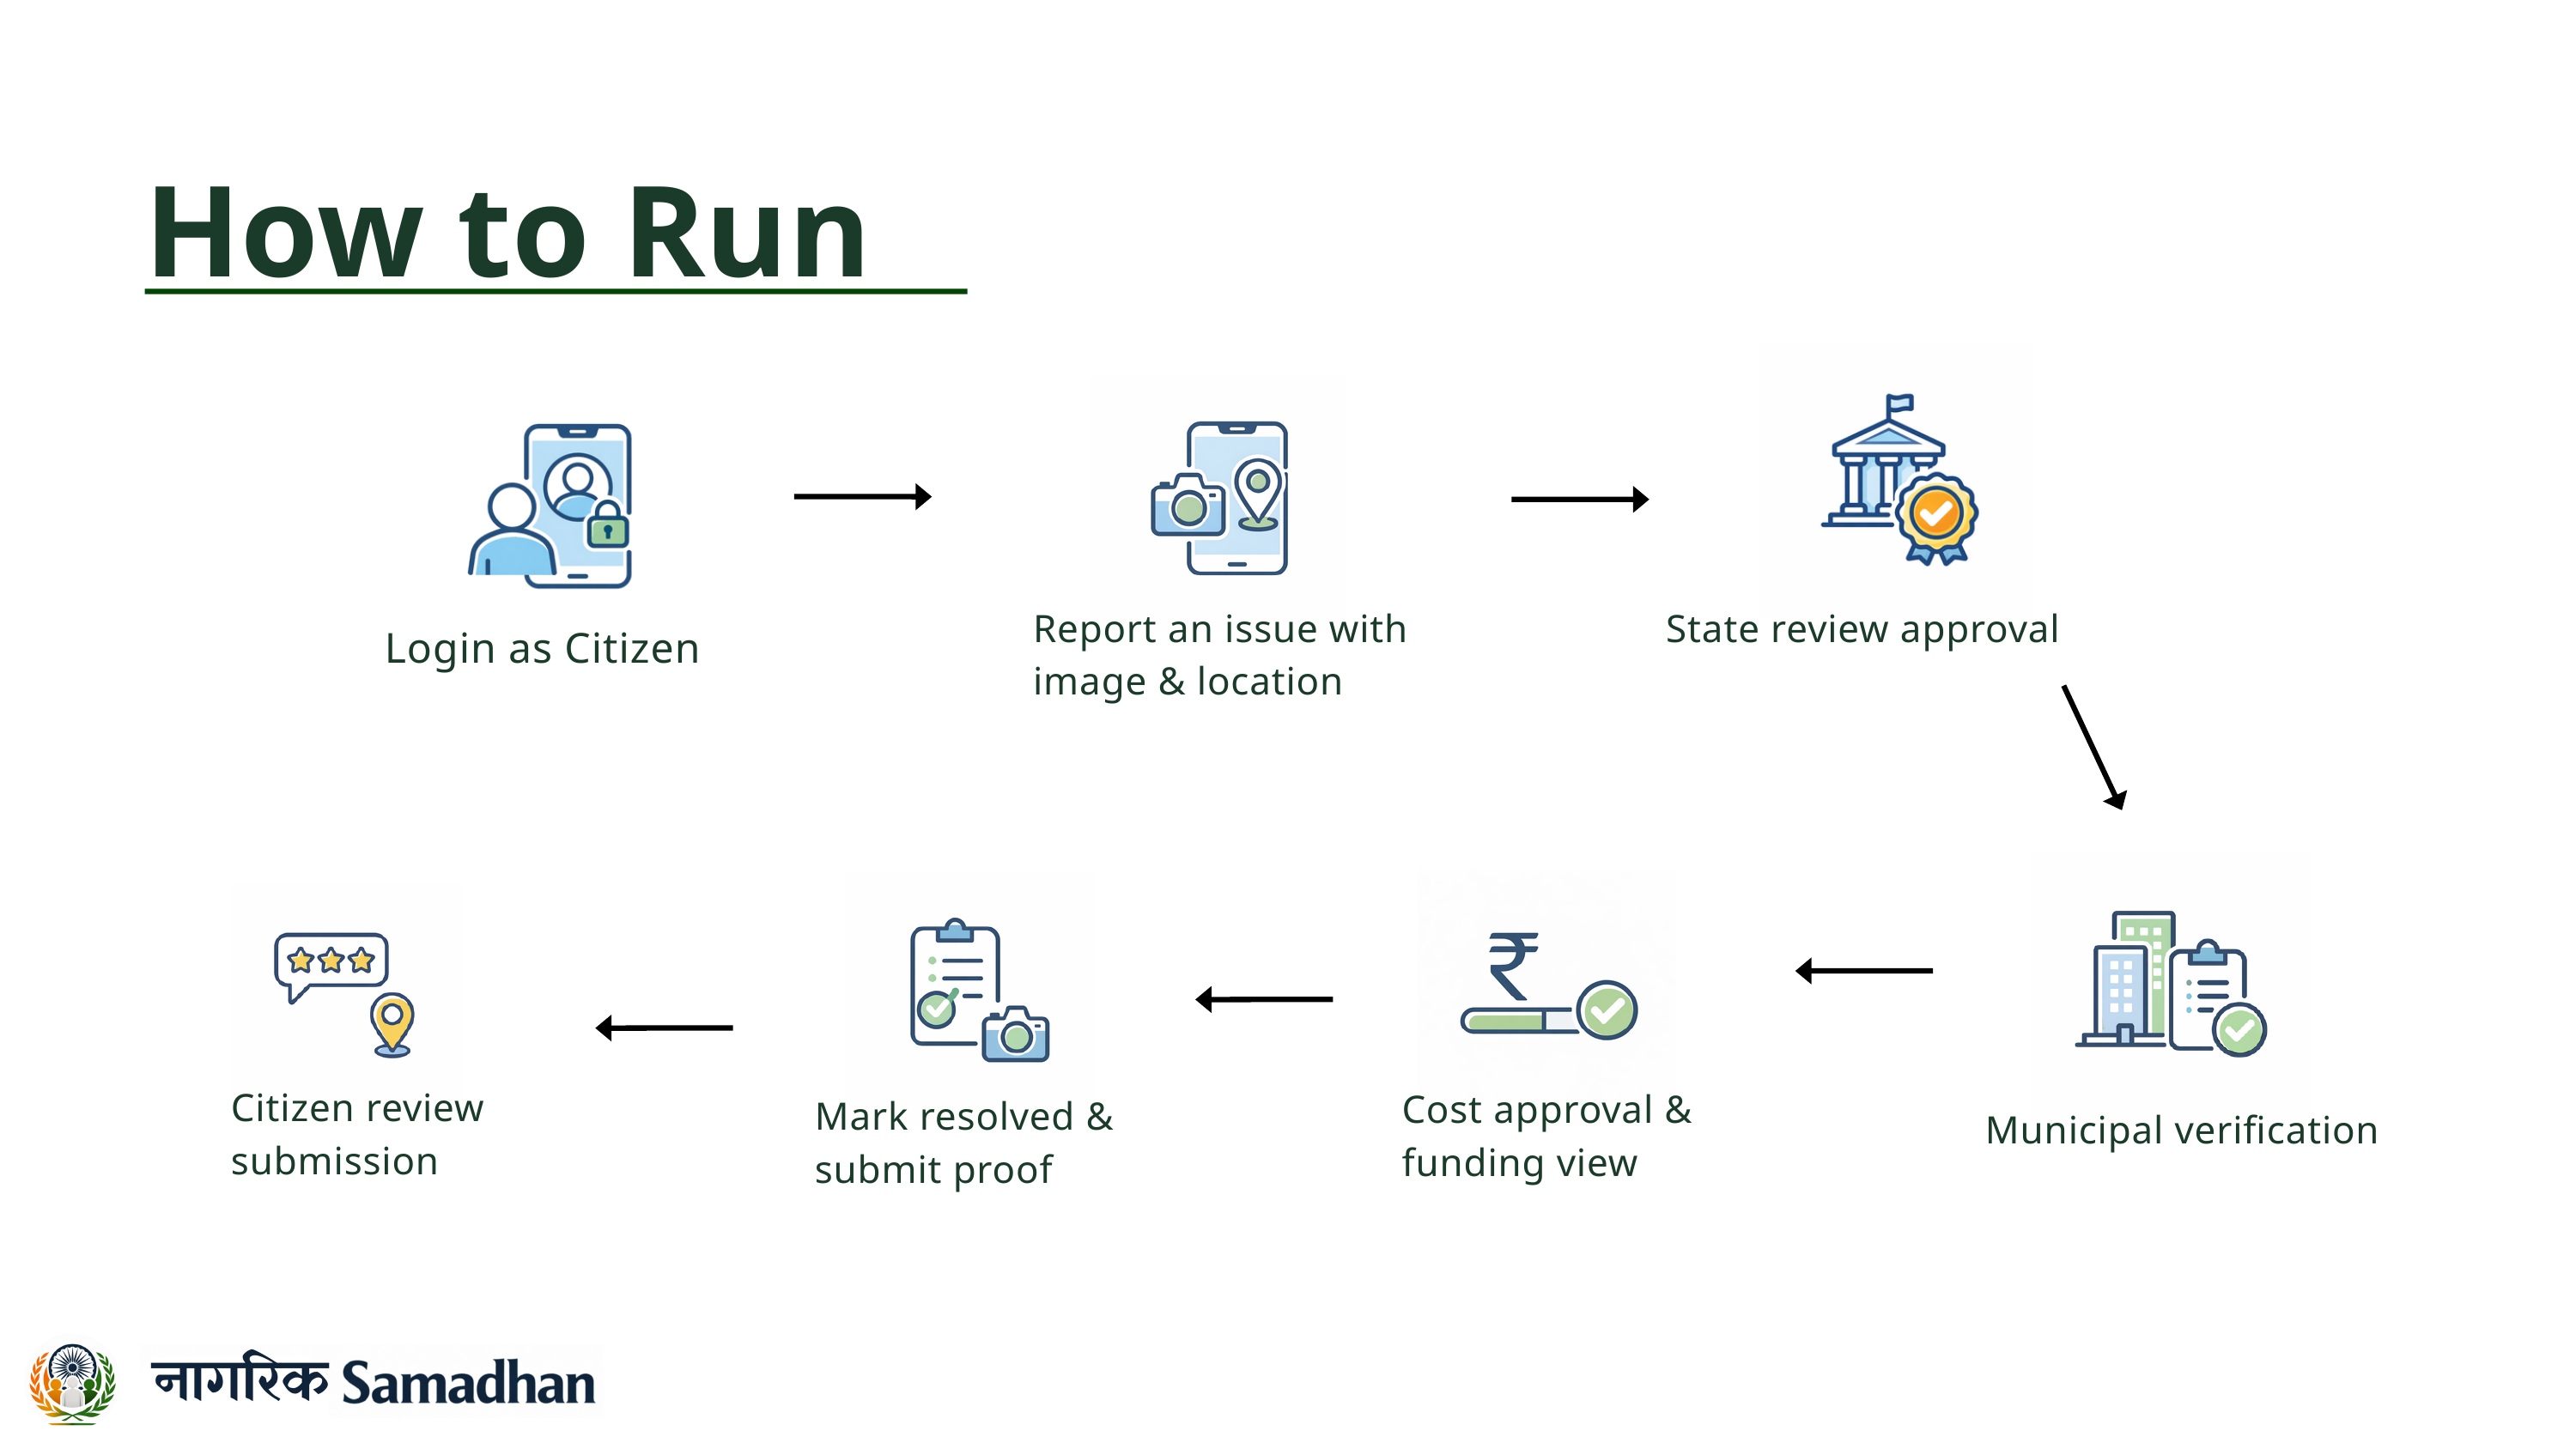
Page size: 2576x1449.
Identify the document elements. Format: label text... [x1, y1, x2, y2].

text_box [814, 873, 1216, 1186]
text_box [24, 1334, 605, 1429]
text_box [1795, 961, 1934, 980]
text_box [1511, 490, 1649, 509]
text_box [2063, 685, 2126, 810]
text_box [793, 488, 933, 506]
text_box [1984, 851, 2432, 1149]
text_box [1665, 343, 2125, 646]
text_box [1032, 375, 1496, 699]
text_box How to Run [144, 125, 933, 291]
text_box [384, 375, 730, 724]
text_box Citizen review submission [230, 1076, 538, 1183]
text_box [595, 1019, 733, 1037]
text_box [230, 883, 462, 1076]
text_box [1401, 867, 1744, 1179]
text_box How to Run [144, 292, 933, 303]
